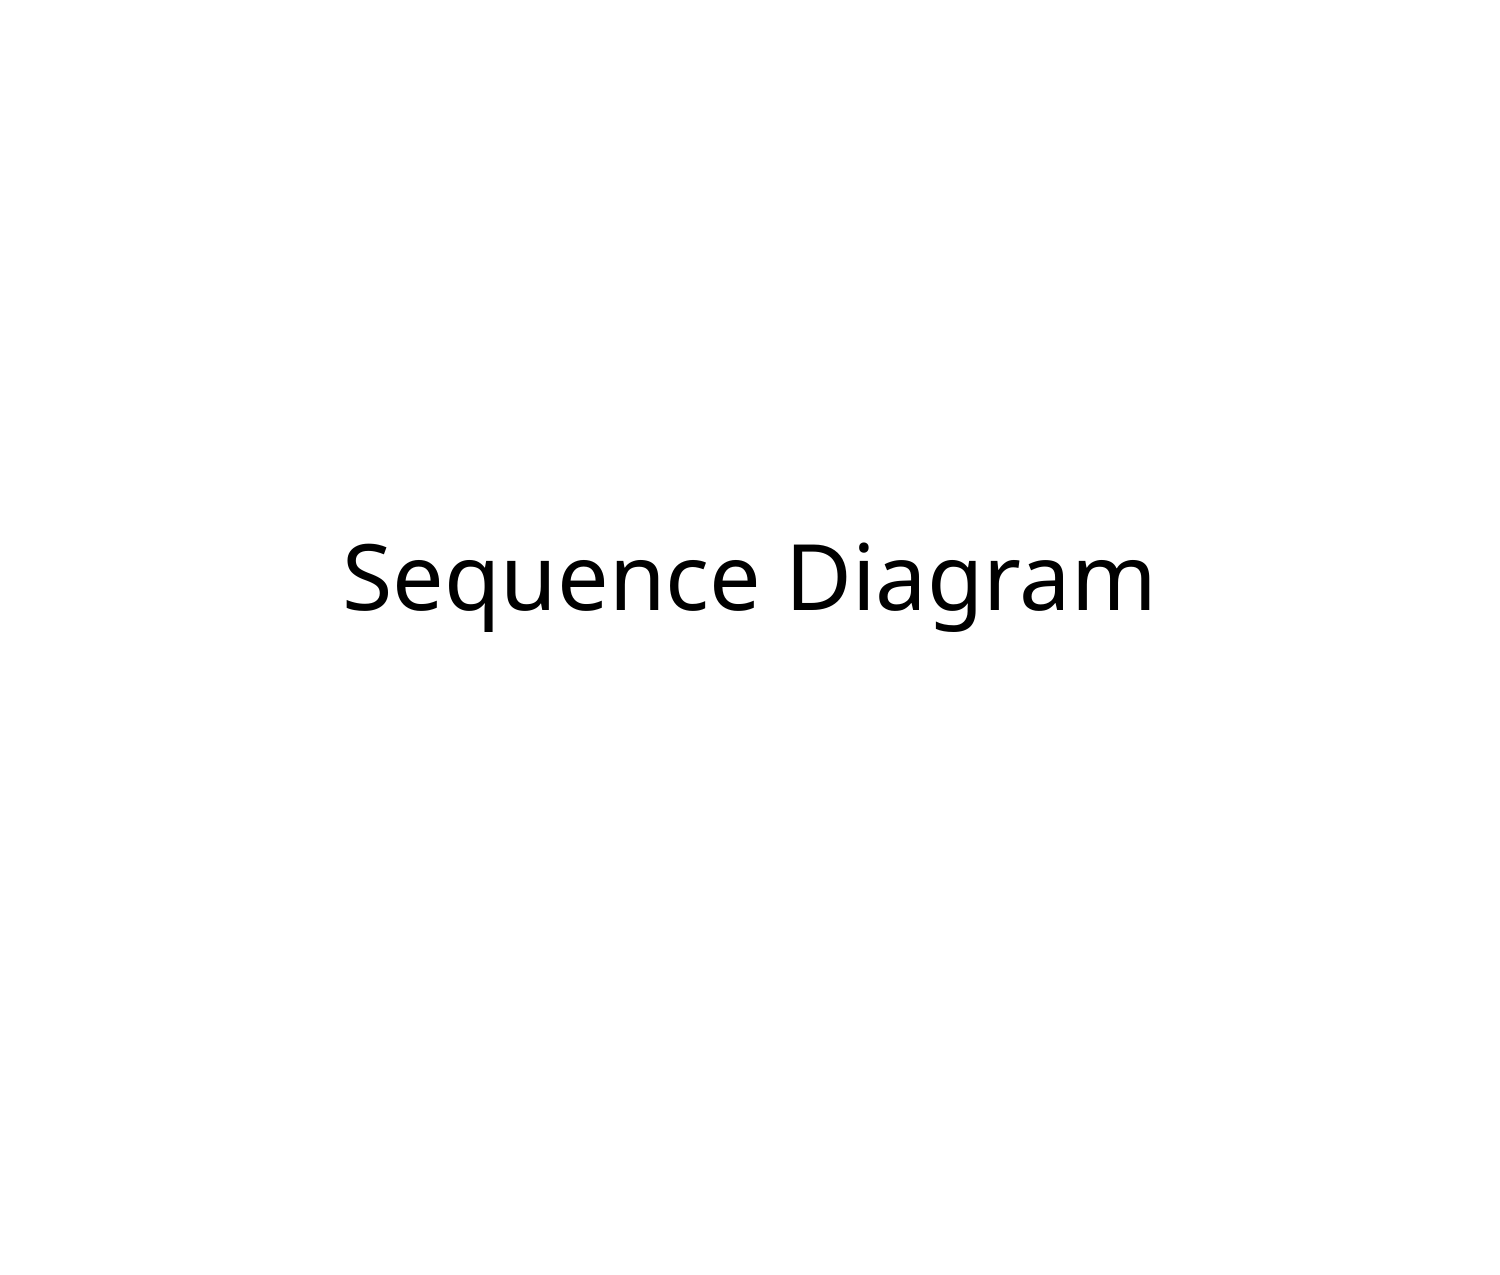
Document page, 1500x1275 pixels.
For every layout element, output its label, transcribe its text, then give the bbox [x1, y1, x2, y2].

title Sequence Diagram [75, 467, 1425, 680]
